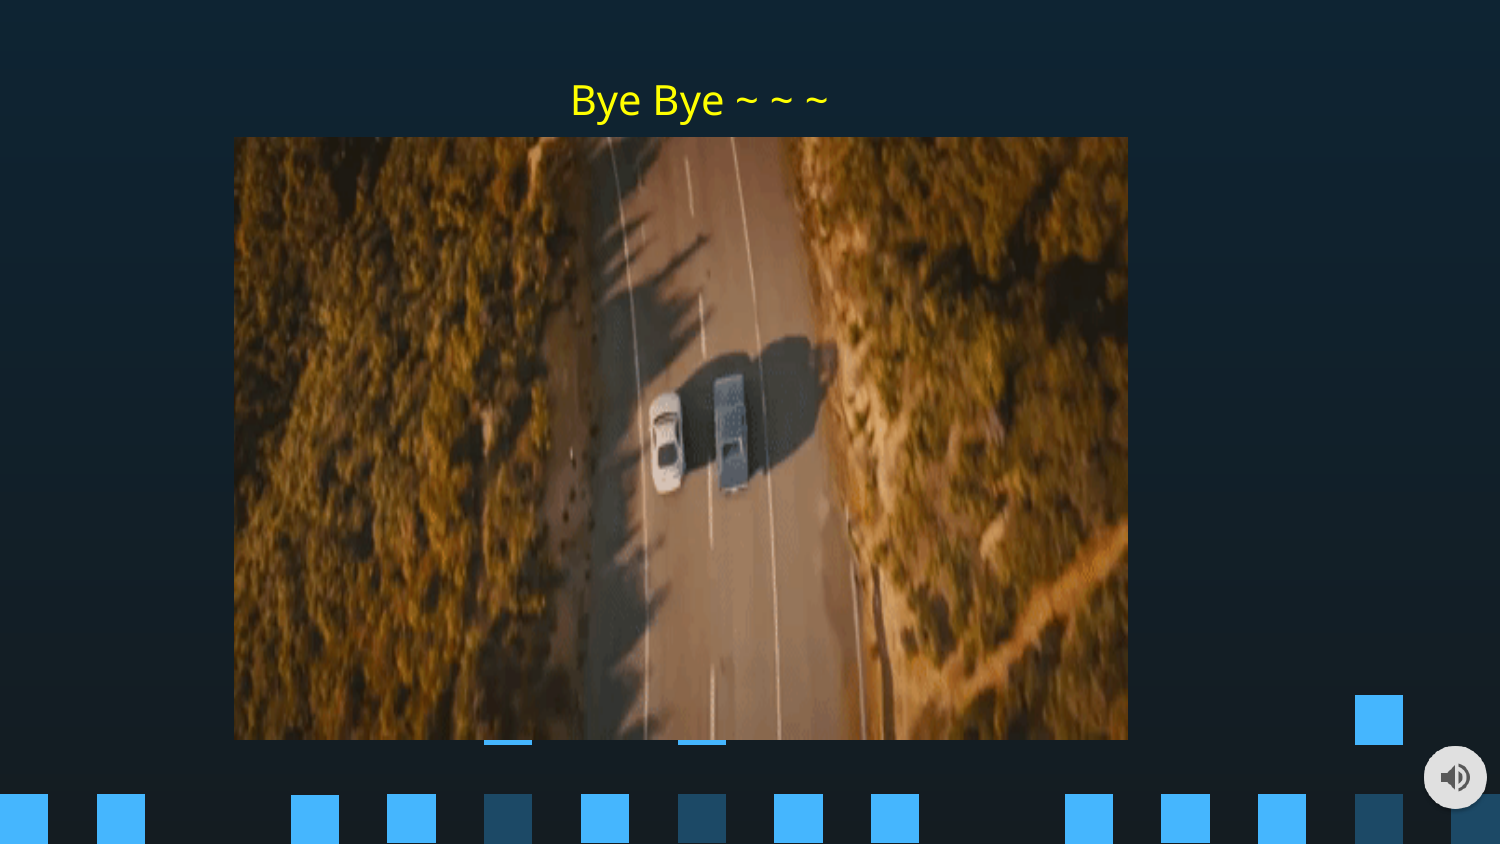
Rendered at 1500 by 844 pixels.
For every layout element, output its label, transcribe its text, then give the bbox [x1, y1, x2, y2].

title Bye Bye ~ ~ ~ [66, 41, 1333, 157]
picture [234, 137, 1128, 741]
picture [1416, 739, 1493, 816]
